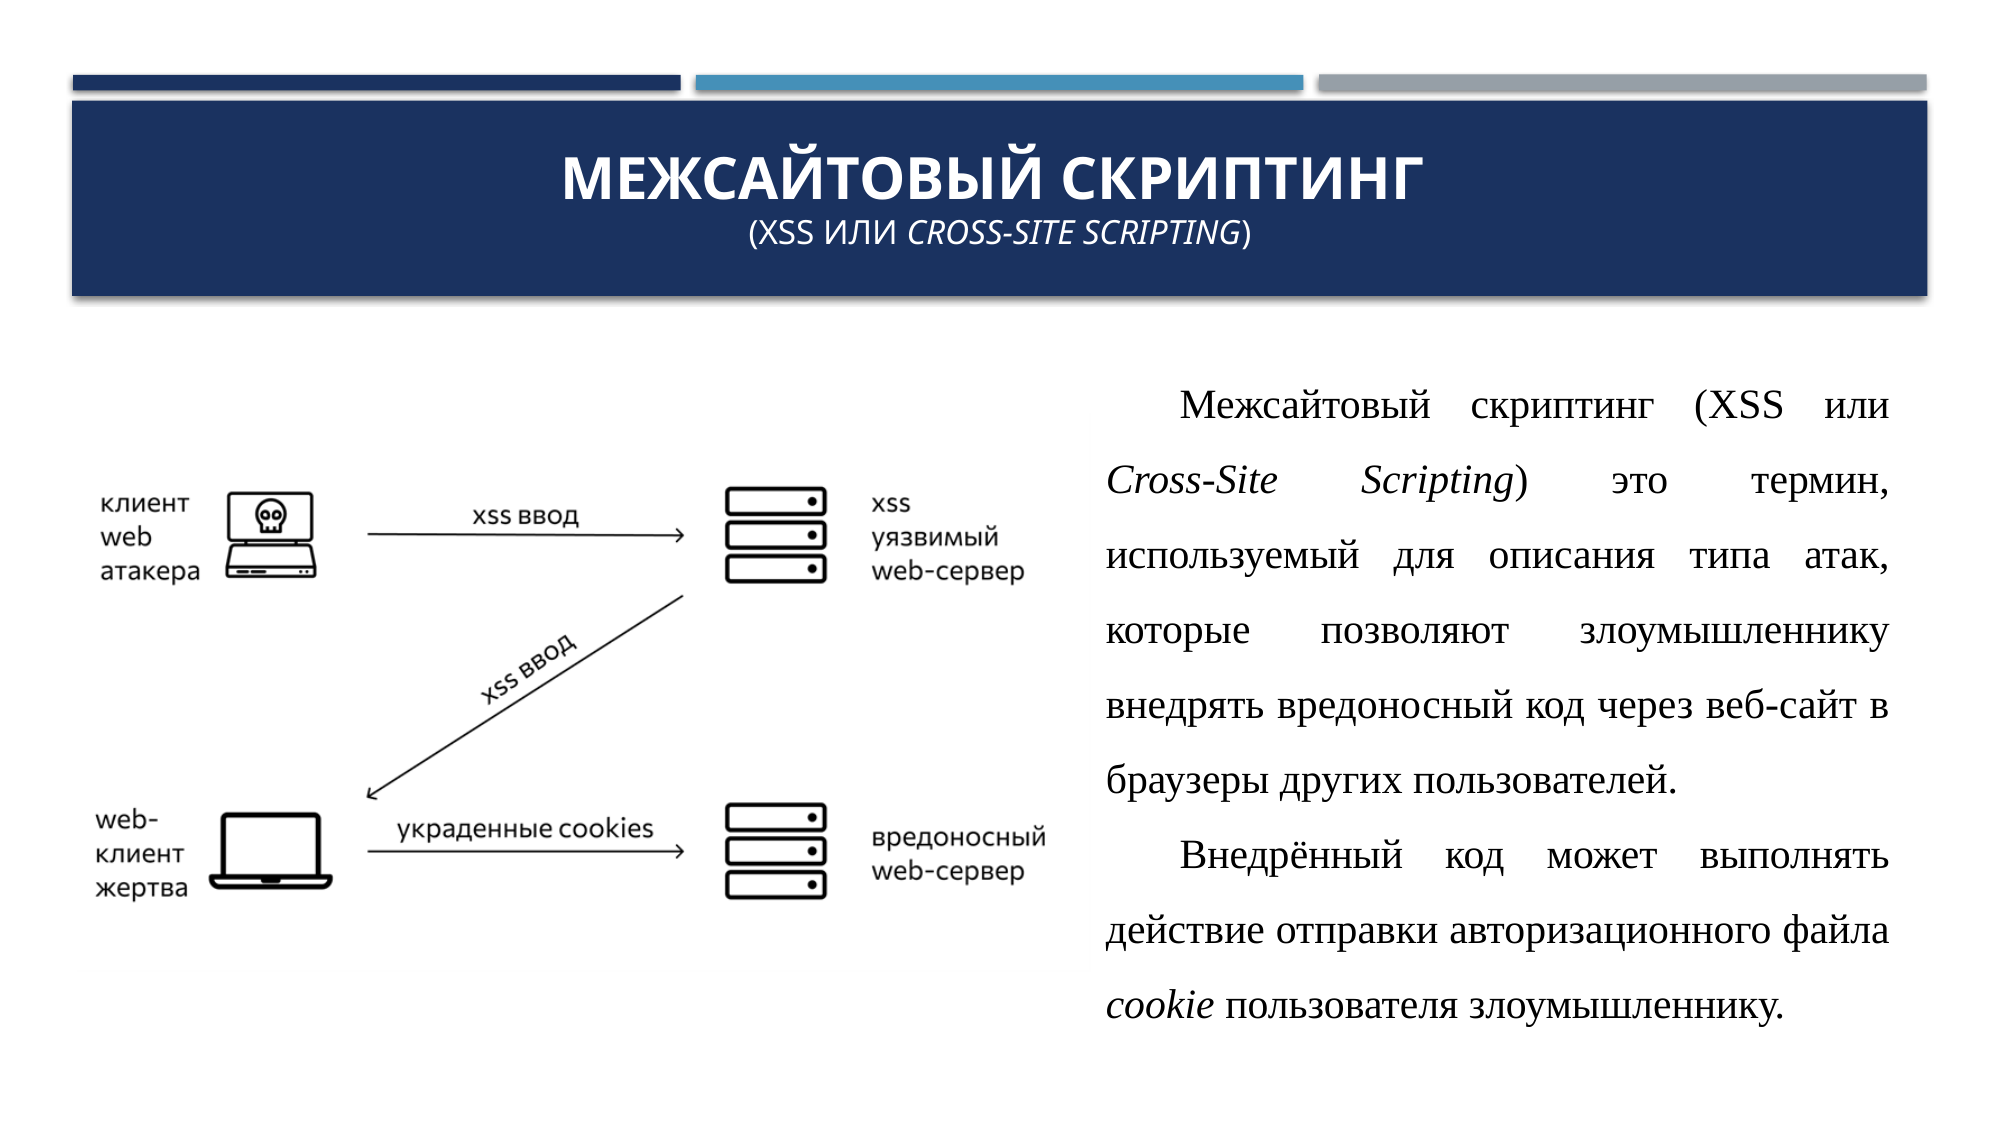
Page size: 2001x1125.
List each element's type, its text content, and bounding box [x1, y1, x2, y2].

title Межсайтовый скриптинг (XSS или Cross-Site Scripting) [95, 111, 1905, 282]
picture [77, 413, 1092, 973]
text_box Межсайтовый скриптинг (XSS или Cross-Site Scripting) это термин, используемый для описания типа атак, которые позволяют злоумышленнику внедрять вредоносный код через веб-сайт в браузеры других пользователей. Внедрённый код может выполнять действие отправки авторизационного файла cookie пользователя злоумышленнику. [1091, 344, 1905, 1035]
